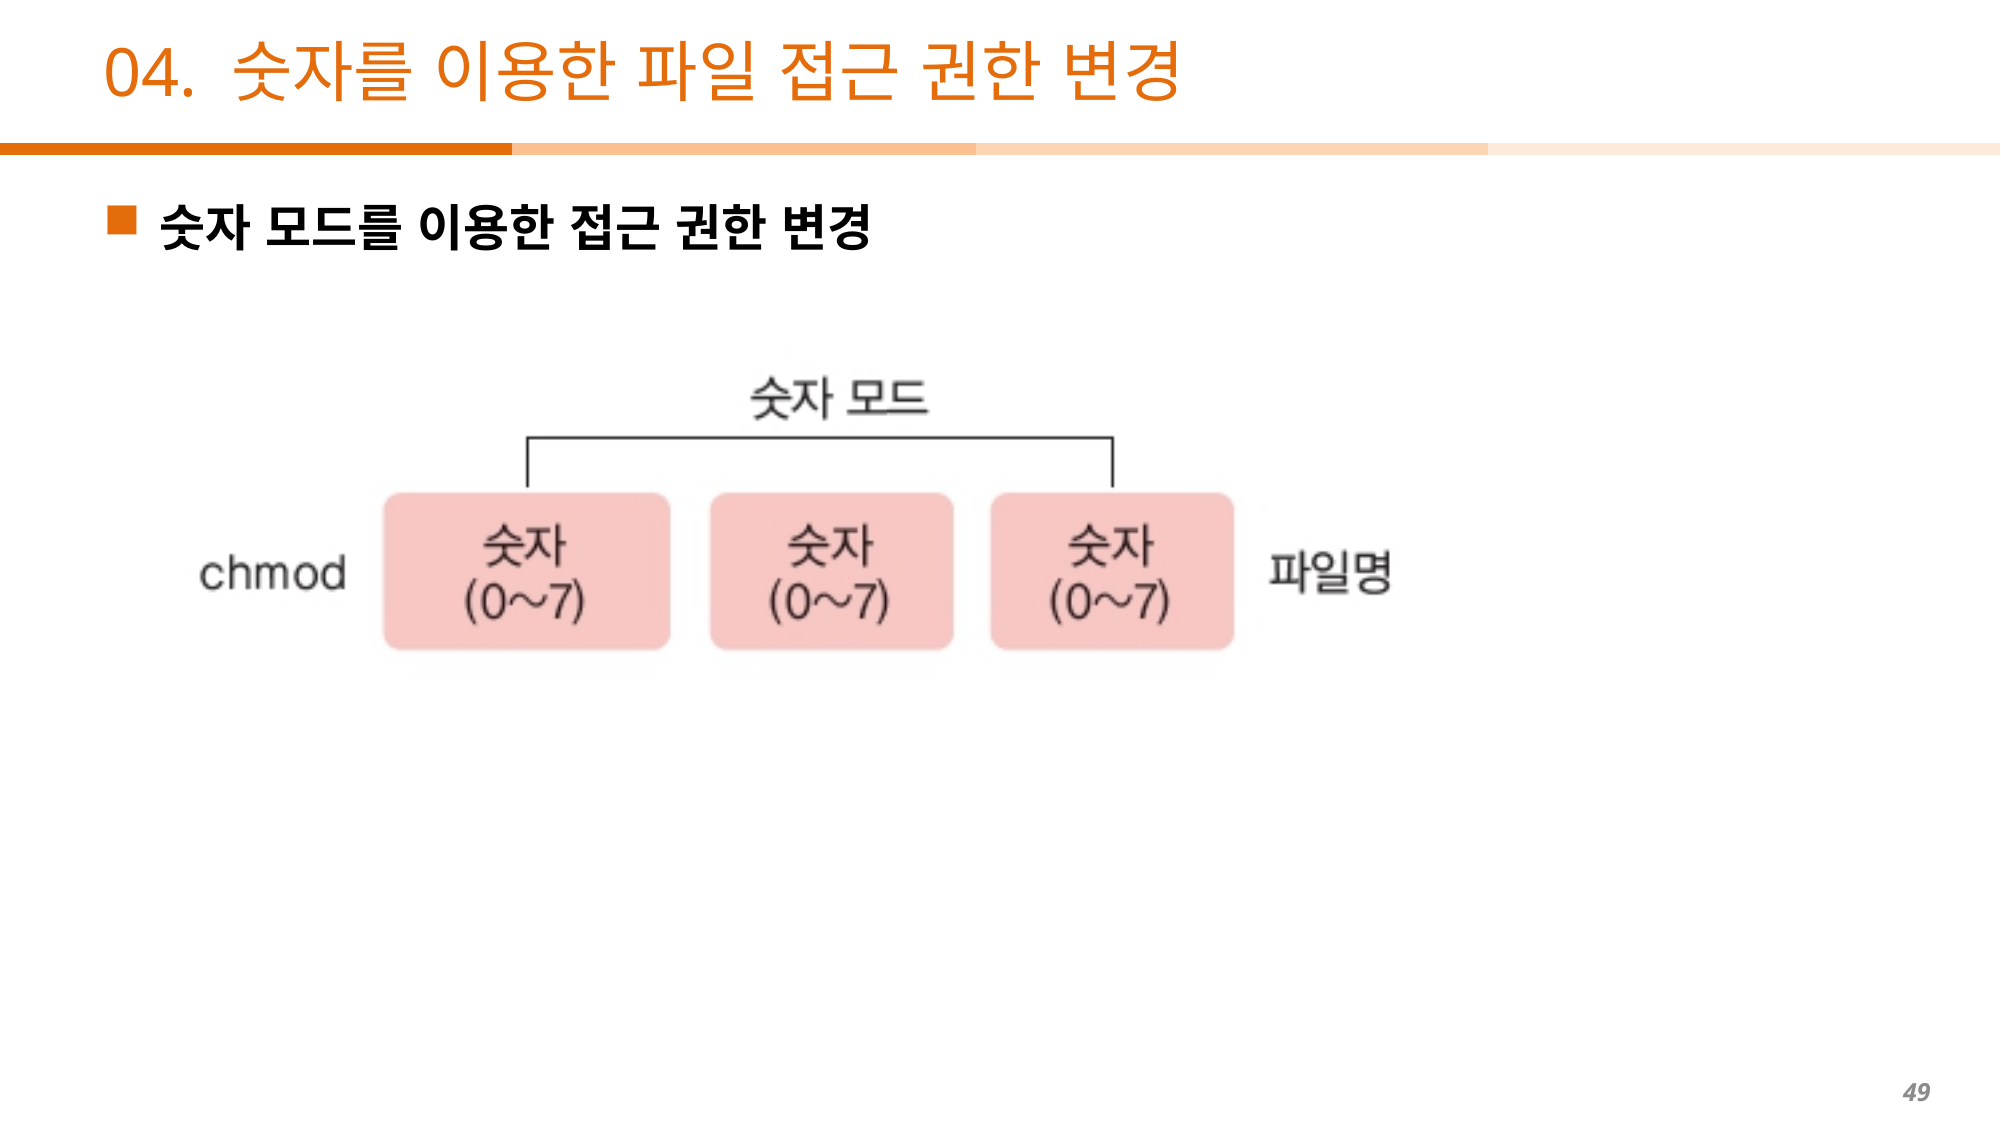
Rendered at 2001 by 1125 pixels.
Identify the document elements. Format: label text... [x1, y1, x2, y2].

title 04. 숫자를 이용한 파일 접근 권한 변경 [88, 18, 1920, 122]
list 숫자 모드를 이용한 접근 권한 변경 [88, 176, 1920, 1083]
picture [161, 349, 1414, 681]
